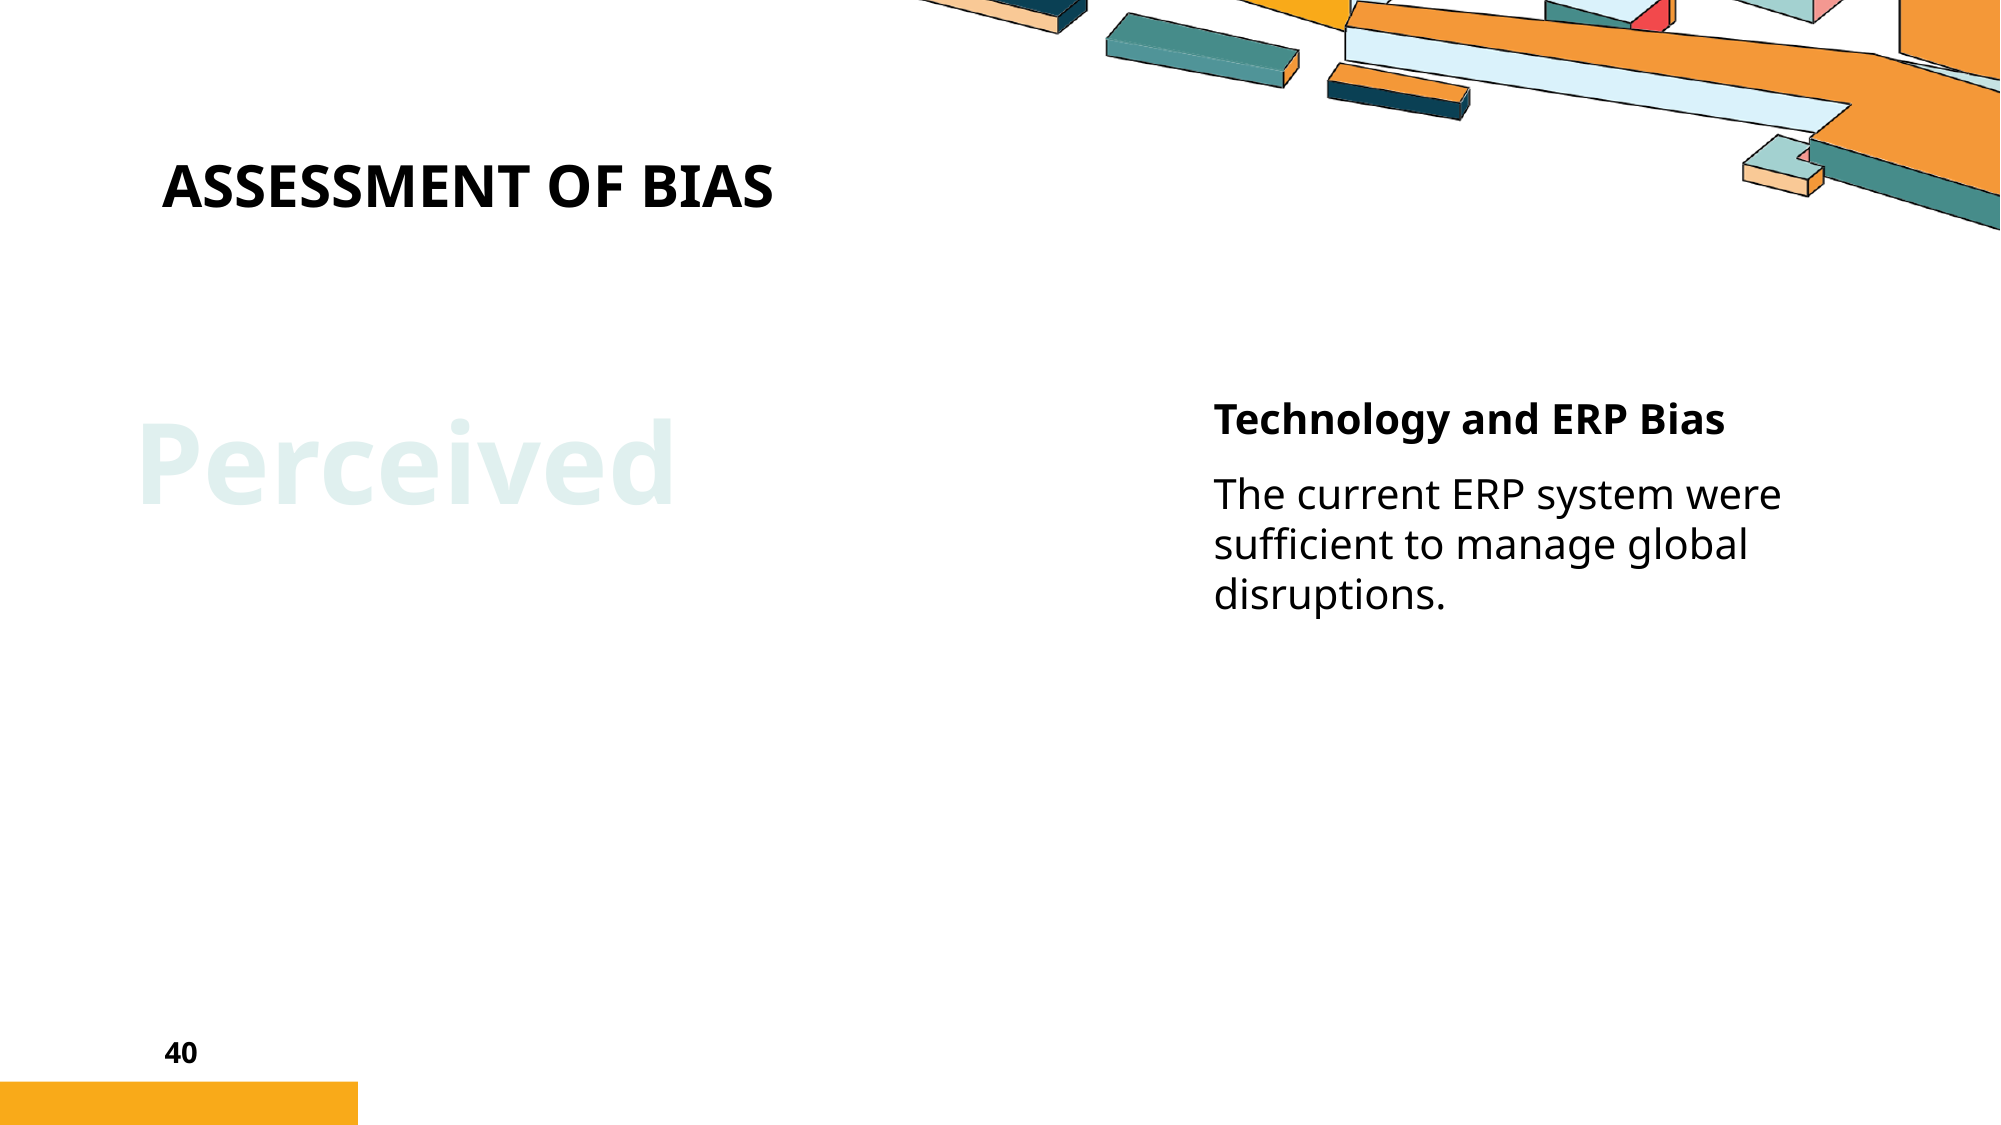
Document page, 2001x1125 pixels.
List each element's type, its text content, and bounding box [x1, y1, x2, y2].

slide_number 40 [149, 1024, 345, 1085]
text_box Perceived [118, 385, 695, 535]
picture [816, 0, 2000, 236]
list Technology and ERP Bias The current ERP system were sufficient to manage global disruptions. [1198, 385, 1851, 1029]
title Assessment of bias [147, 22, 1160, 228]
